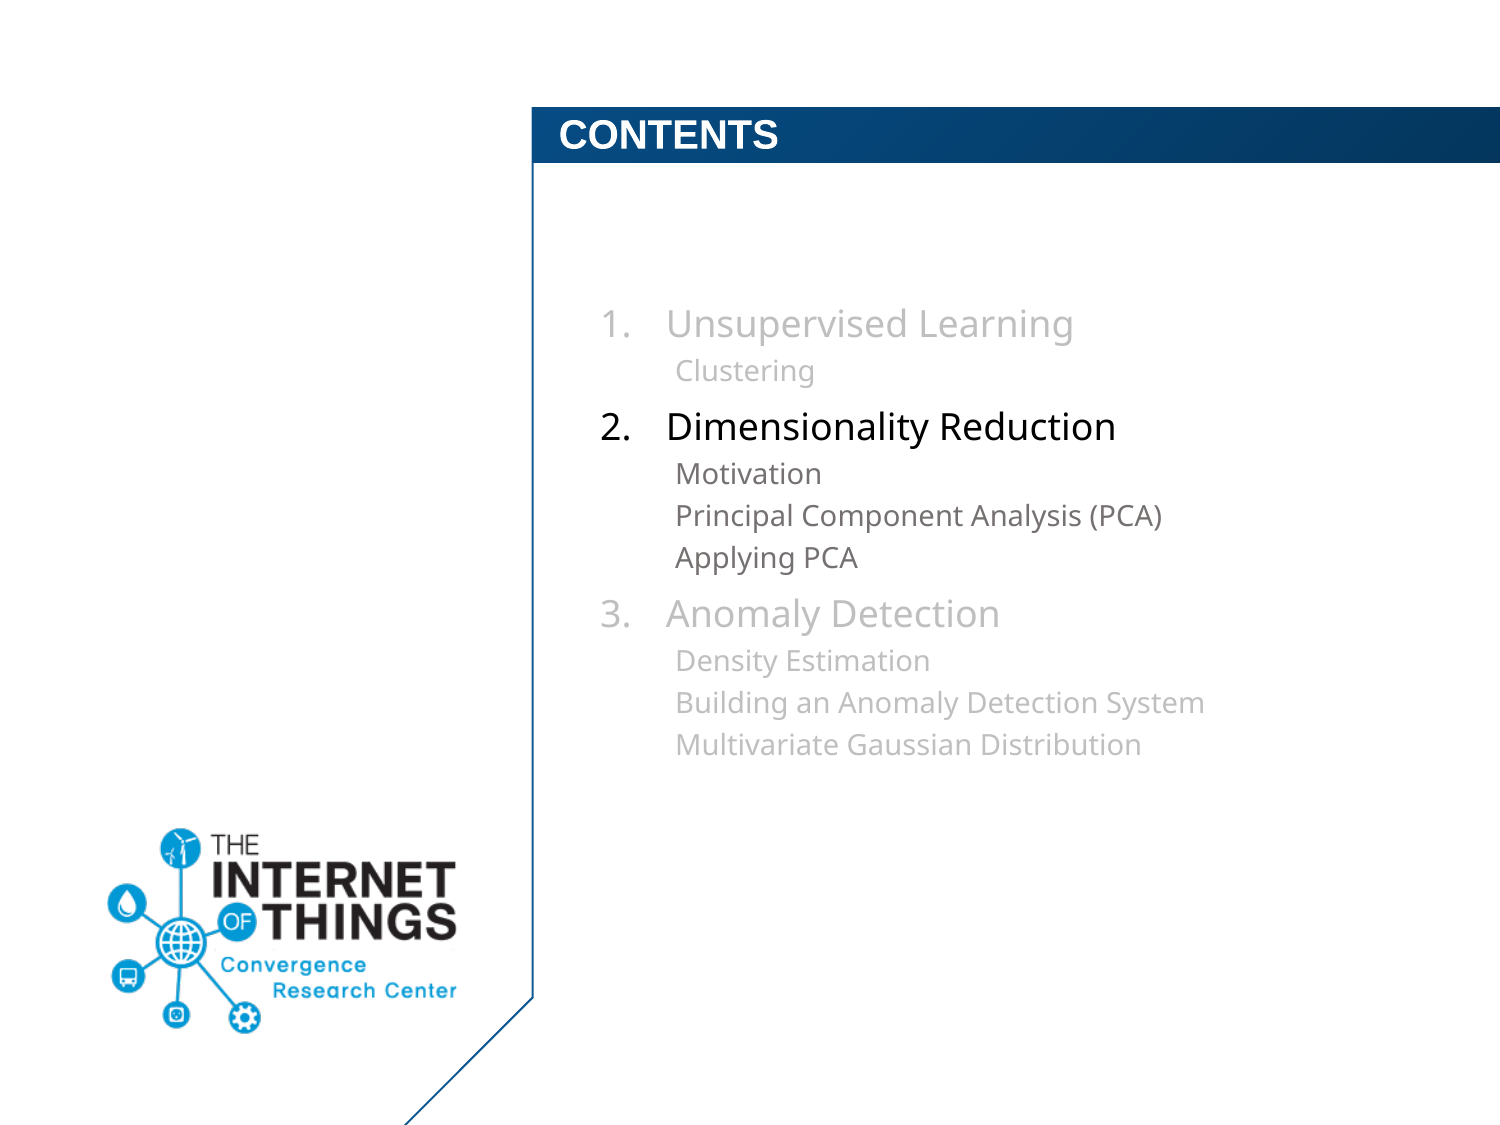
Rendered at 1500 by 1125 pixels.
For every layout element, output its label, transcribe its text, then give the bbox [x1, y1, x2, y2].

picture [97, 826, 481, 1035]
list Unsupervised Learning Clustering Dimensionality Reduction Motivation Principal Component Analysis (PCA) Applying PCA Anomaly Detection Density Estimation Building an Anomaly Detection System Multivariate Gaussian Distribution [585, 204, 1446, 863]
